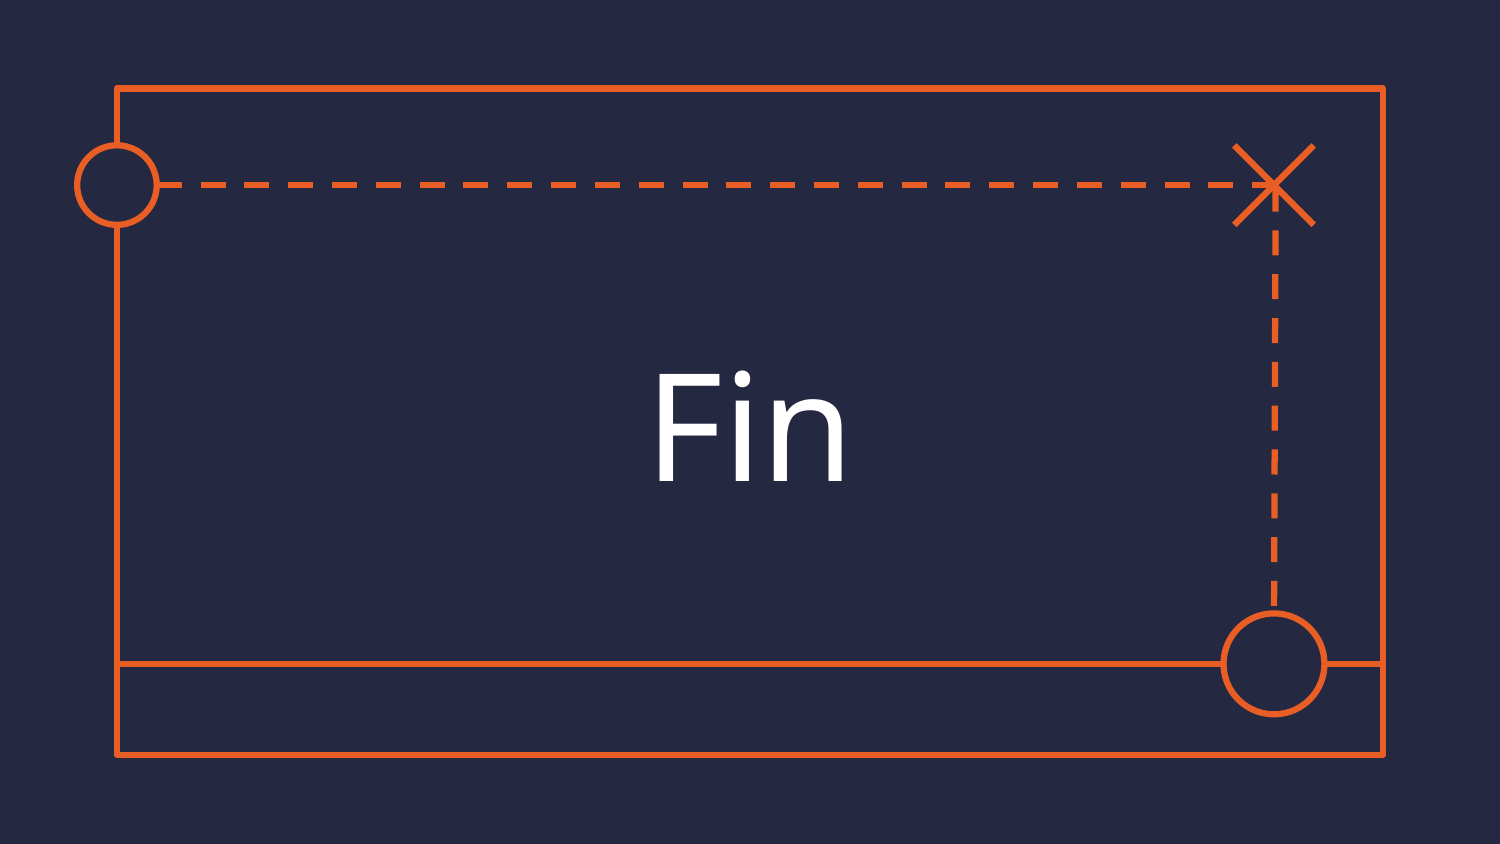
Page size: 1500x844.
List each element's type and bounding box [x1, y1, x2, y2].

text_box [76, 145, 1382, 715]
